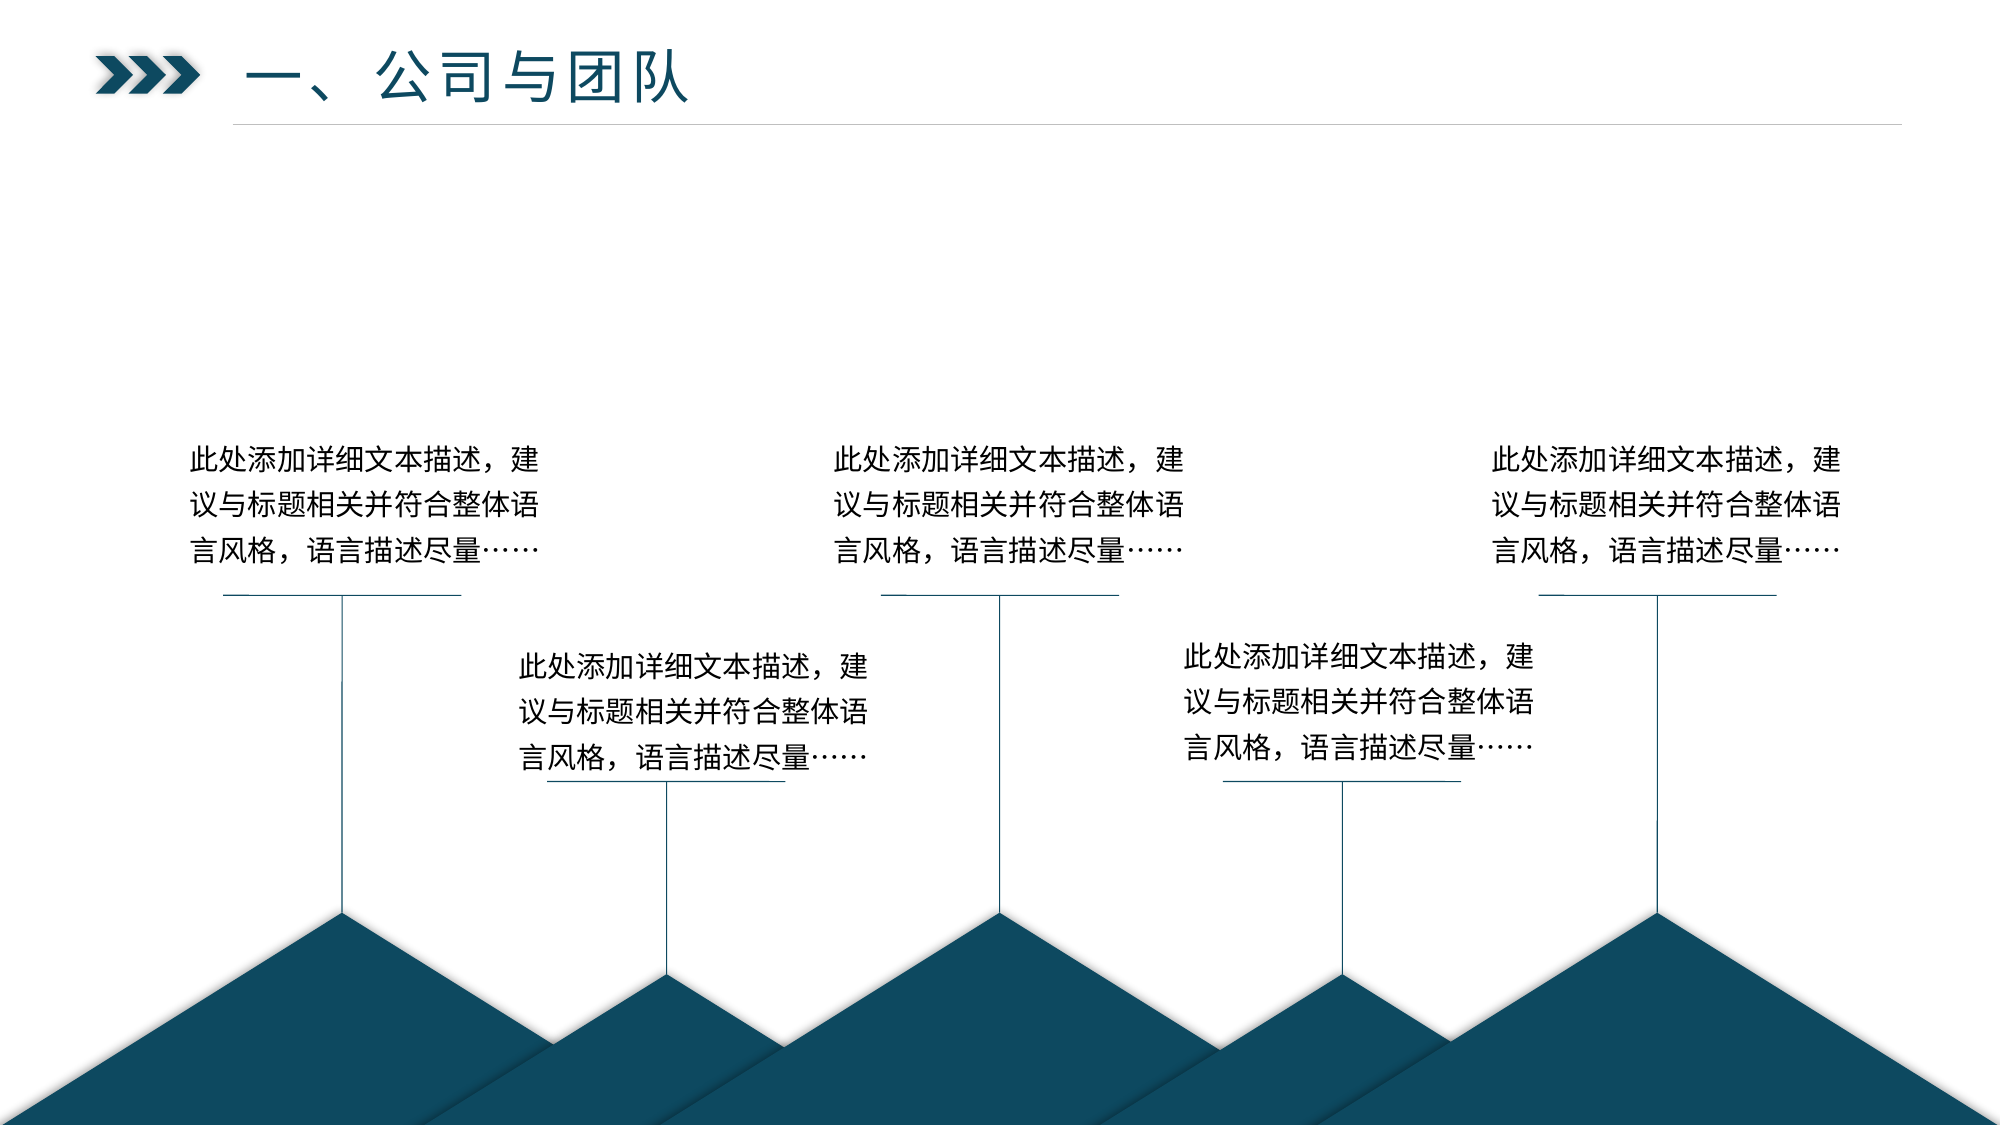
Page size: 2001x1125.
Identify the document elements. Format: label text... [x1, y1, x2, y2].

text_box 此处添加详细文本描述，建议与标题相关并符合整体语言风格，语言描述尽量…… [1158, 620, 1550, 772]
text_box 此处添加详细文本描述，建议与标题相关并符合整体语言风格，语言描述尽量…… [807, 423, 1200, 575]
text_box [658, 911, 1214, 1125]
text_box 此处添加详细文本描述，建议与标题相关并符合整体语言风格，语言描述尽量…… [492, 630, 884, 782]
text_box [1315, 911, 2000, 1125]
text_box 一、公司与团队 [232, 34, 1104, 117]
text_box [422, 973, 778, 1125]
text_box [1097, 973, 1445, 1125]
text_box 此处添加详细文本描述，建议与标题相关并符合整体语言风格，语言描述尽量…… [1465, 423, 1857, 575]
text_box 此处添加详细文本描述，建议与标题相关并符合整体语言风格，语言描述尽量…… [163, 423, 555, 575]
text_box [95, 56, 201, 94]
text_box [0, 911, 547, 1125]
